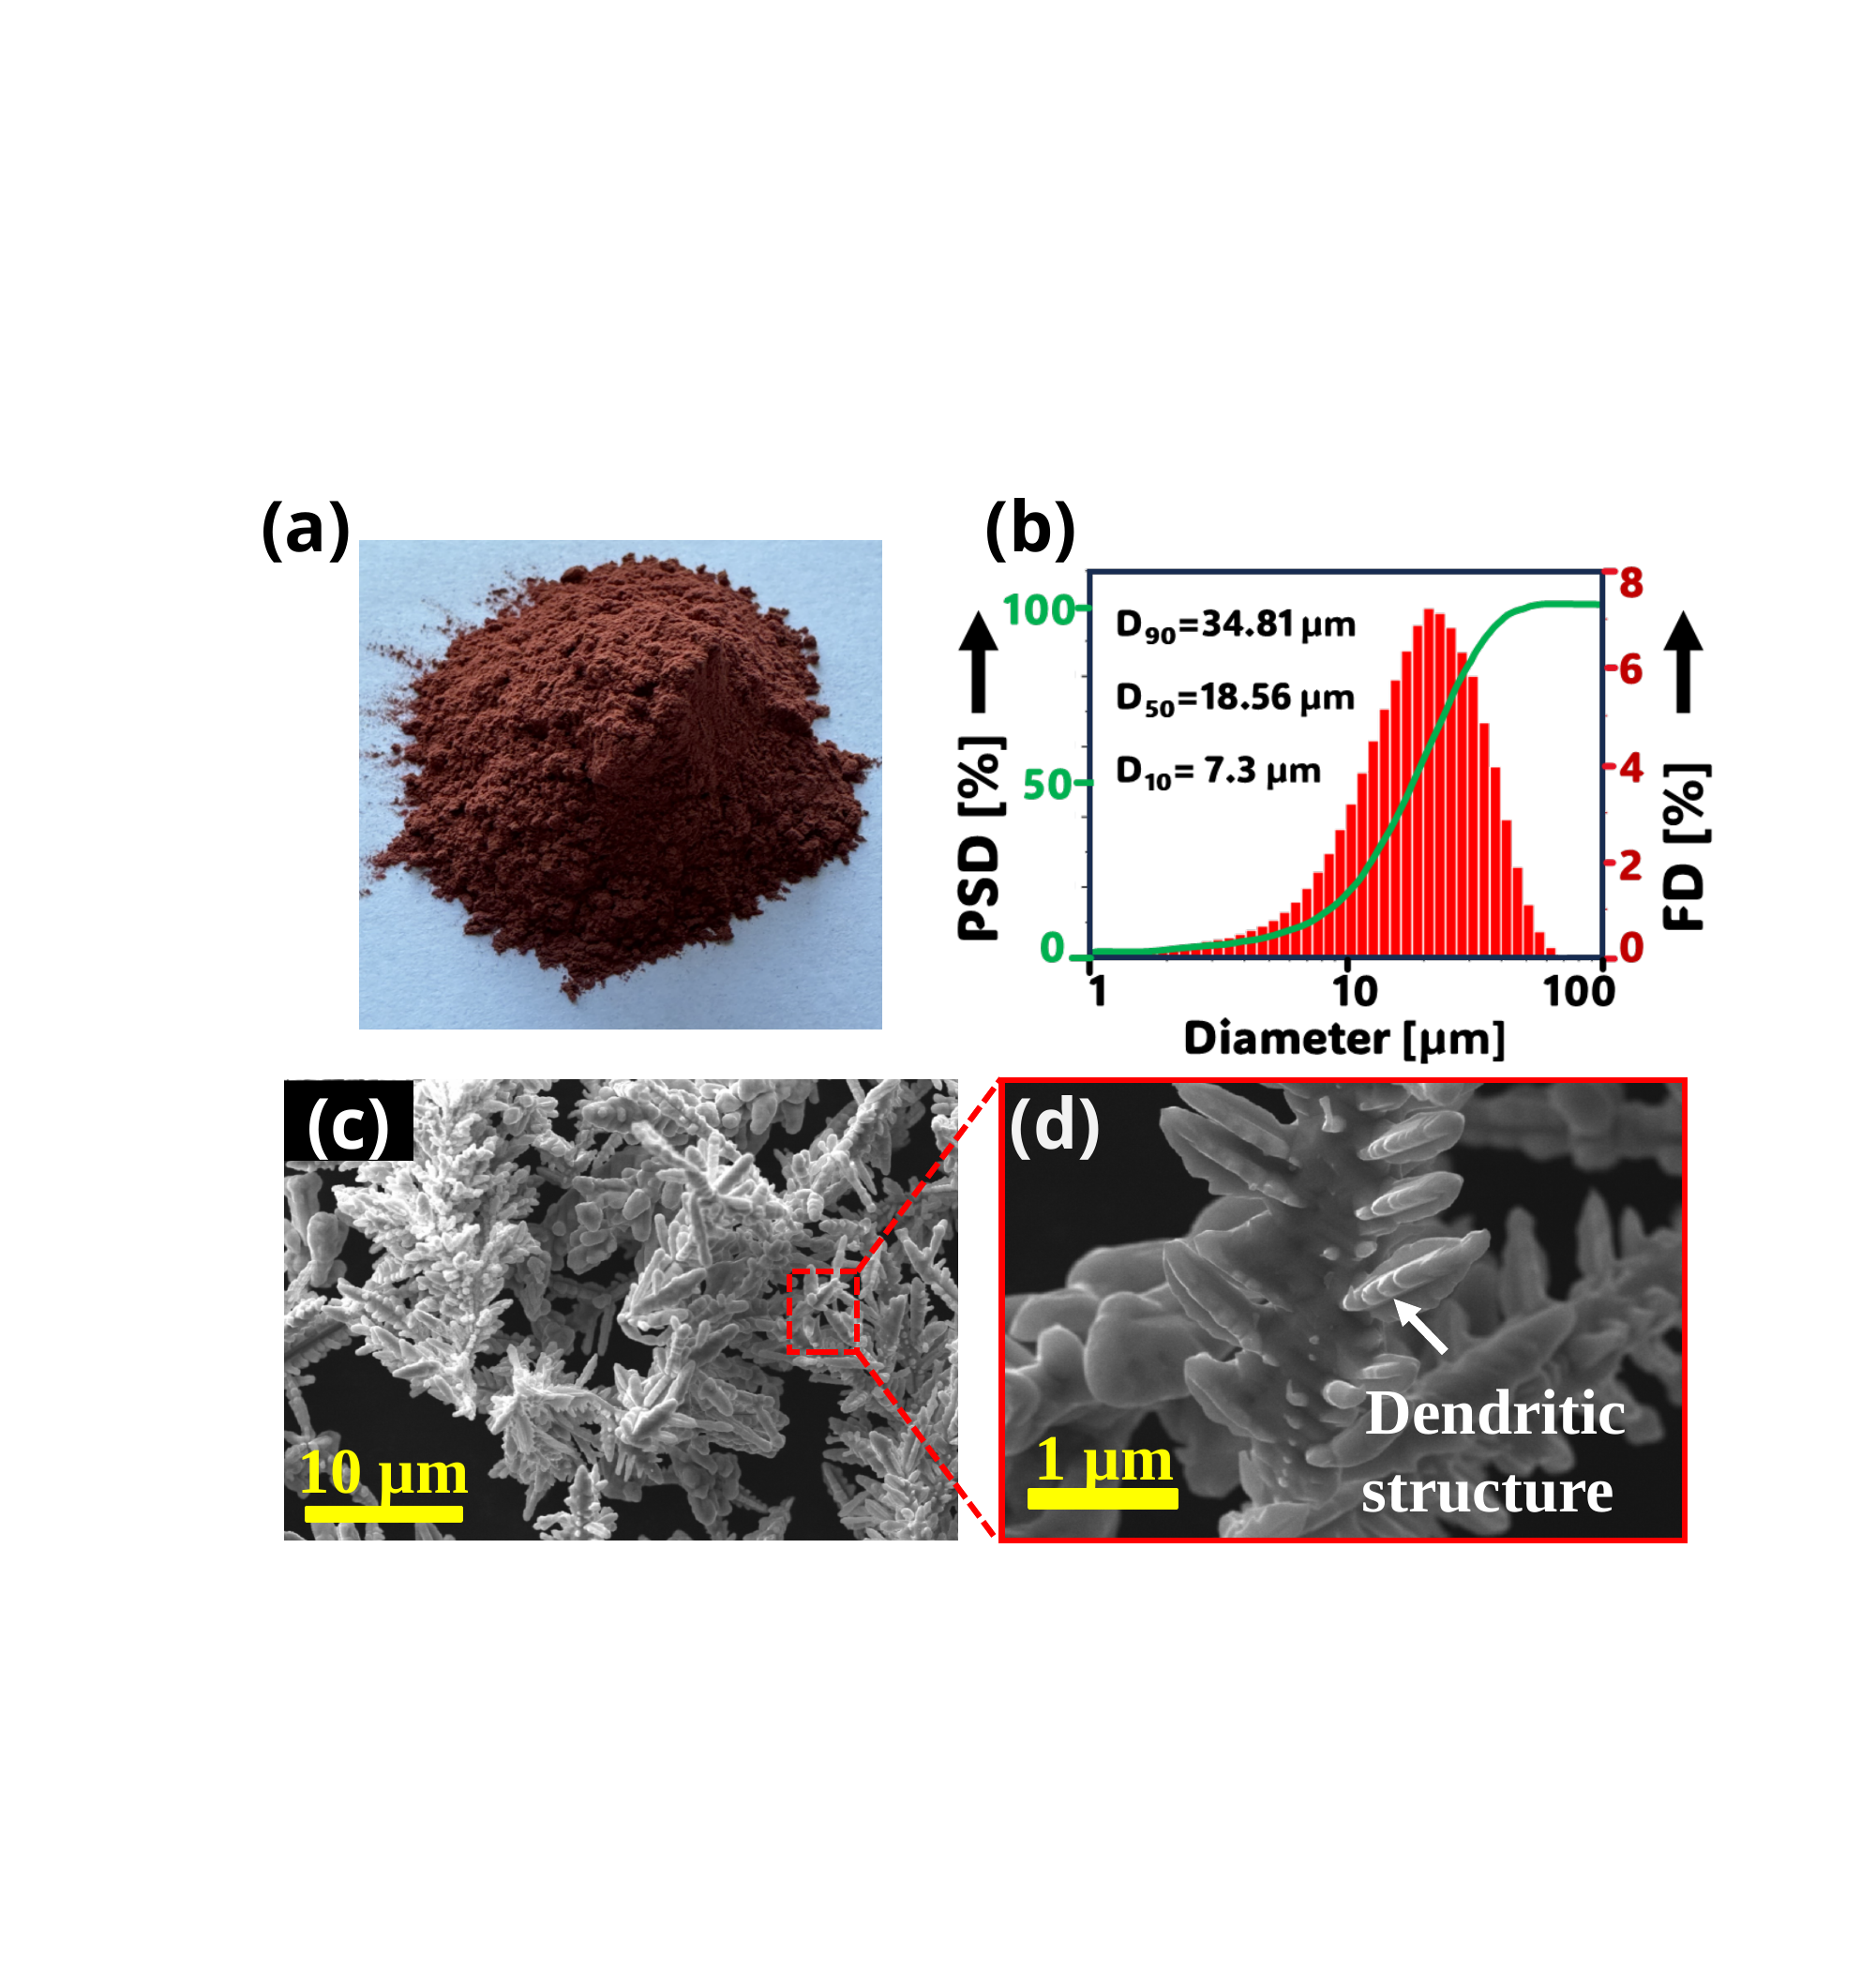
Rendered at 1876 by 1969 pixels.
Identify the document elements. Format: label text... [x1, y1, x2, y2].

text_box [857, 1078, 1001, 1271]
picture [359, 540, 882, 1030]
picture [283, 1079, 958, 1541]
text_box (b) [956, 473, 1106, 542]
picture [926, 542, 1750, 1538]
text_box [1393, 1299, 1446, 1352]
text_box (a) [232, 473, 382, 573]
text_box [857, 1351, 997, 1539]
